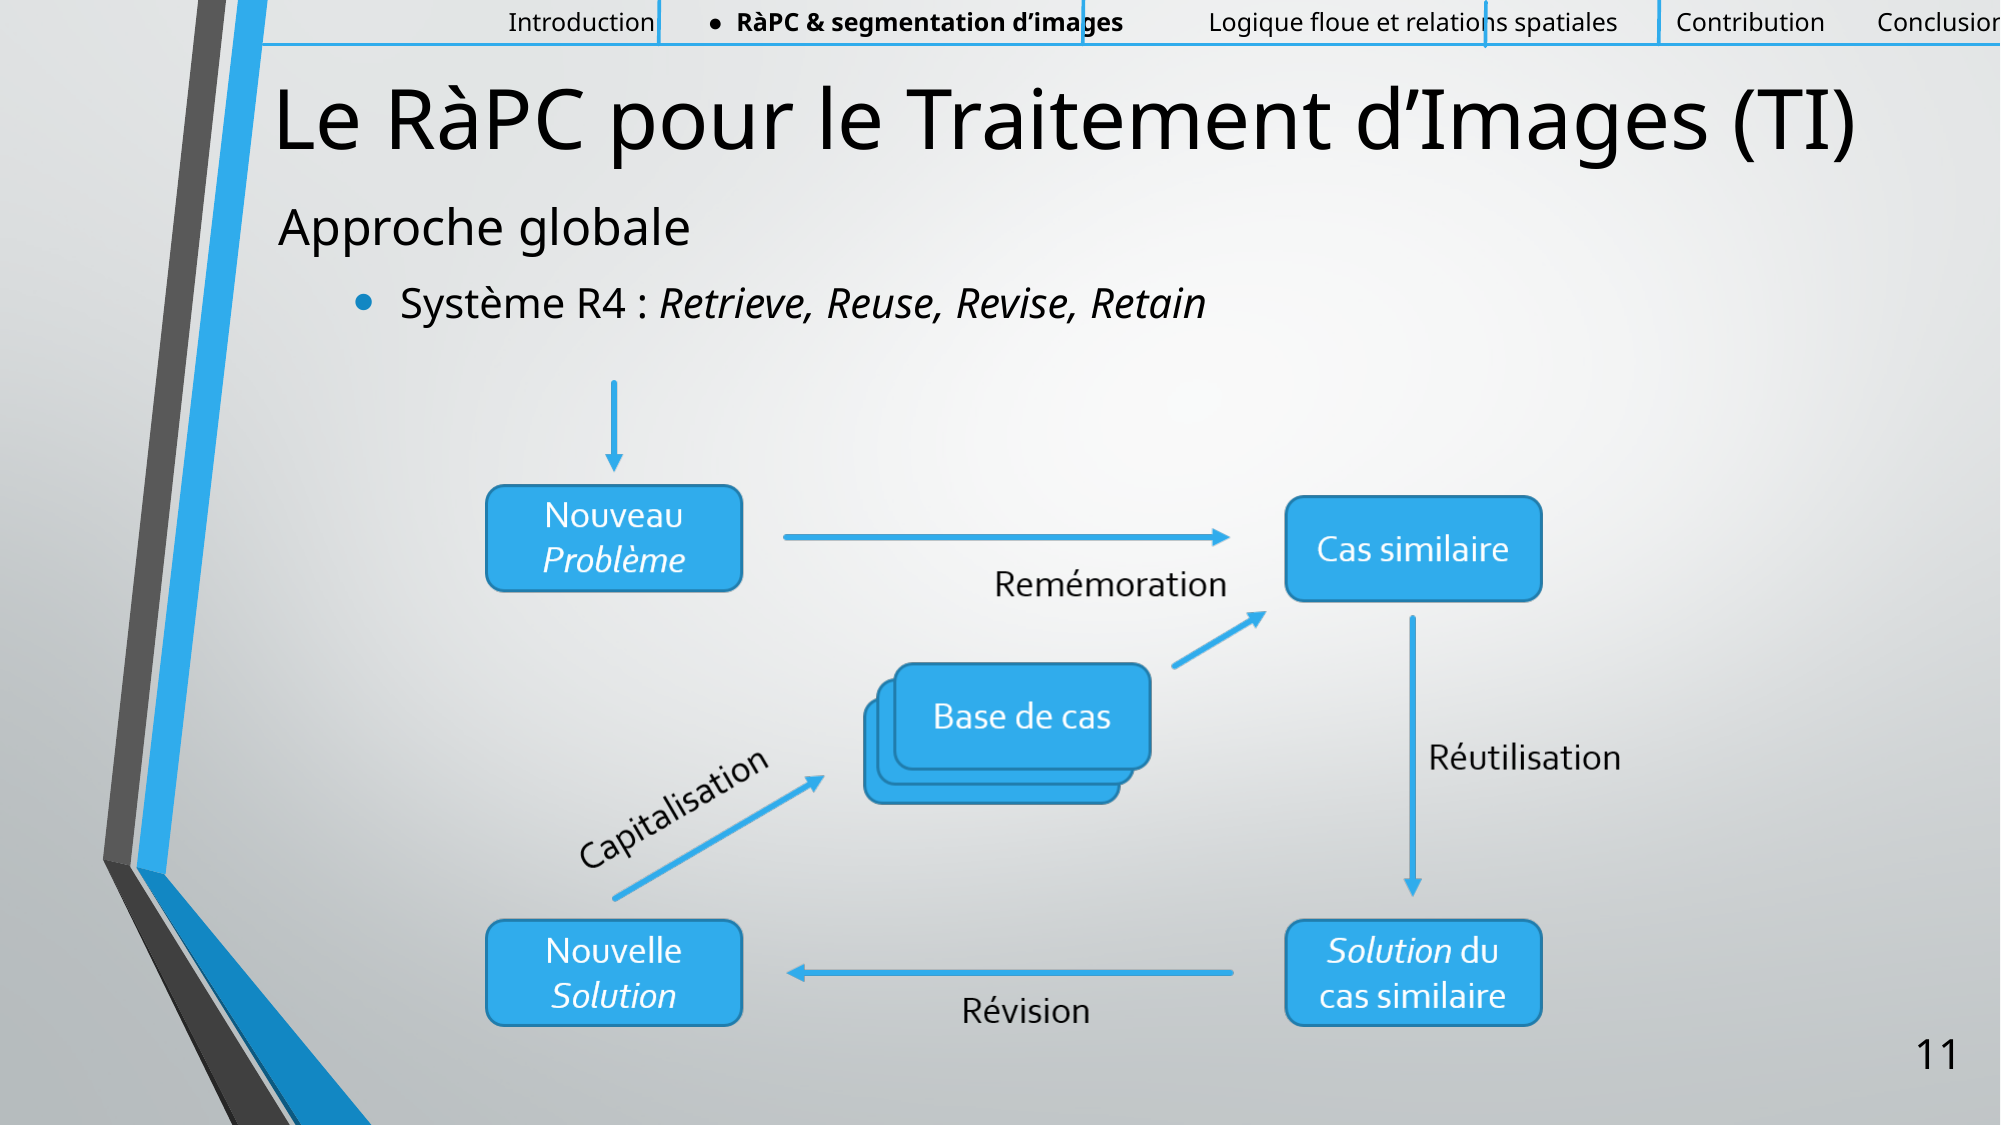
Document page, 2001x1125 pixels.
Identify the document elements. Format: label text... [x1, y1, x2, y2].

slide_number 11 [1886, 1026, 1978, 1086]
picture [485, 380, 1685, 1057]
text_box Introduction ● RàPC & segmentation d’images Logique floue et relations spatiales Contribution Conclusion [472, 0, 657, 43]
title Le RàPC pour le Traitement d’Images (TI) [243, 44, 1887, 189]
text_box Introduction ● RàPC & segmentation d’images Logique floue et relations spatiales Contribution Conclusion [1661, 0, 2000, 43]
text_box Introduction ● RàPC & segmentation d’images Logique floue et relations spatiales Contribution Conclusion [1488, 0, 1657, 43]
list Approche globale Système R4 : Retrieve, Reuse, Revise, Retain [263, 188, 1907, 997]
text_box Introduction ● RàPC & segmentation d’images Logique floue et relations spatiales Contribution Conclusion [661, 0, 1081, 43]
text_box Introduction ● RàPC & segmentation d’images Logique floue et relations spatiales Contribution Conclusion [1085, 0, 1484, 43]
